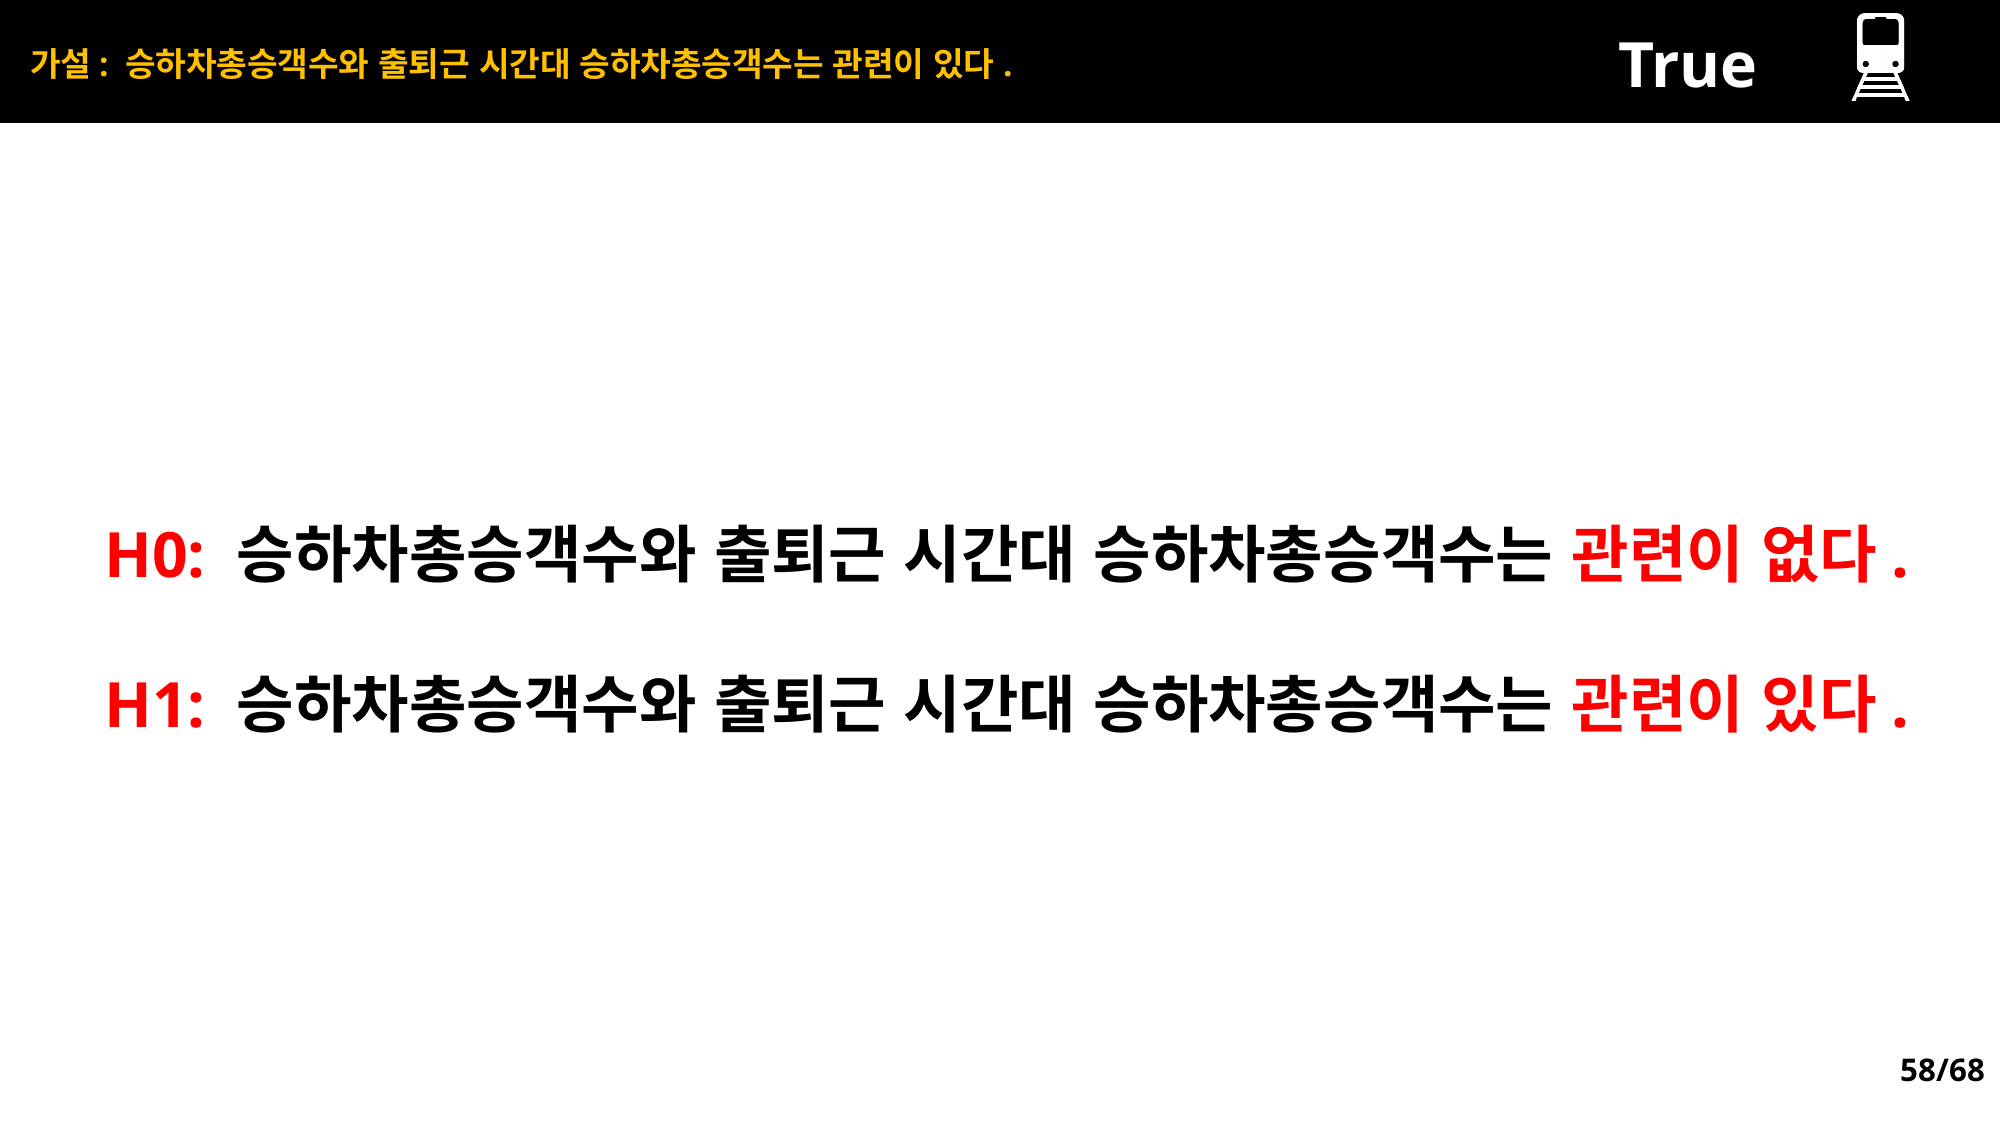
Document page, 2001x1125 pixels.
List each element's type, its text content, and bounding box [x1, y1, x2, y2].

text_box H0: 승하차총승객수와 출퇴근 시간대 승하차총승객수는 관련이 없다. H1: 승하차총승객수와 출퇴근 시간대 승하차총승객수는 관련이 있다. [7, 507, 2000, 747]
slide_number 58/68 [0, 1042, 2000, 1103]
picture [1832, 9, 1929, 106]
text_box 가설: 승하차총승객수와 출퇴근 시간대 승하차총승객수는 관련이 있다. [0, 0, 2000, 125]
text_box True [1603, 17, 1773, 108]
